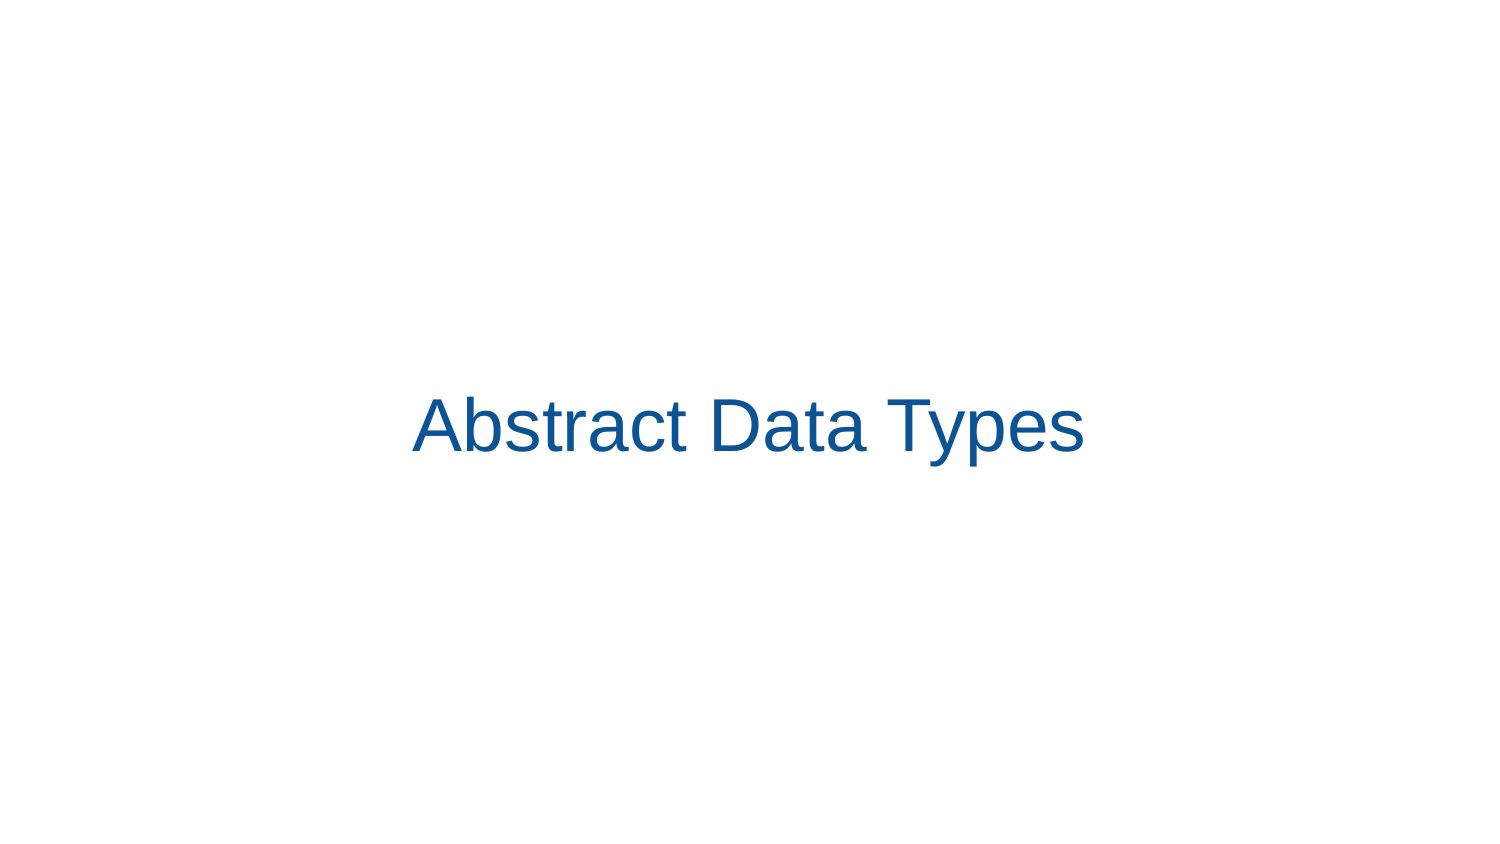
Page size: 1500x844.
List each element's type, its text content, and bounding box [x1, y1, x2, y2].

title Abstract Data Types [51, 352, 1449, 491]
